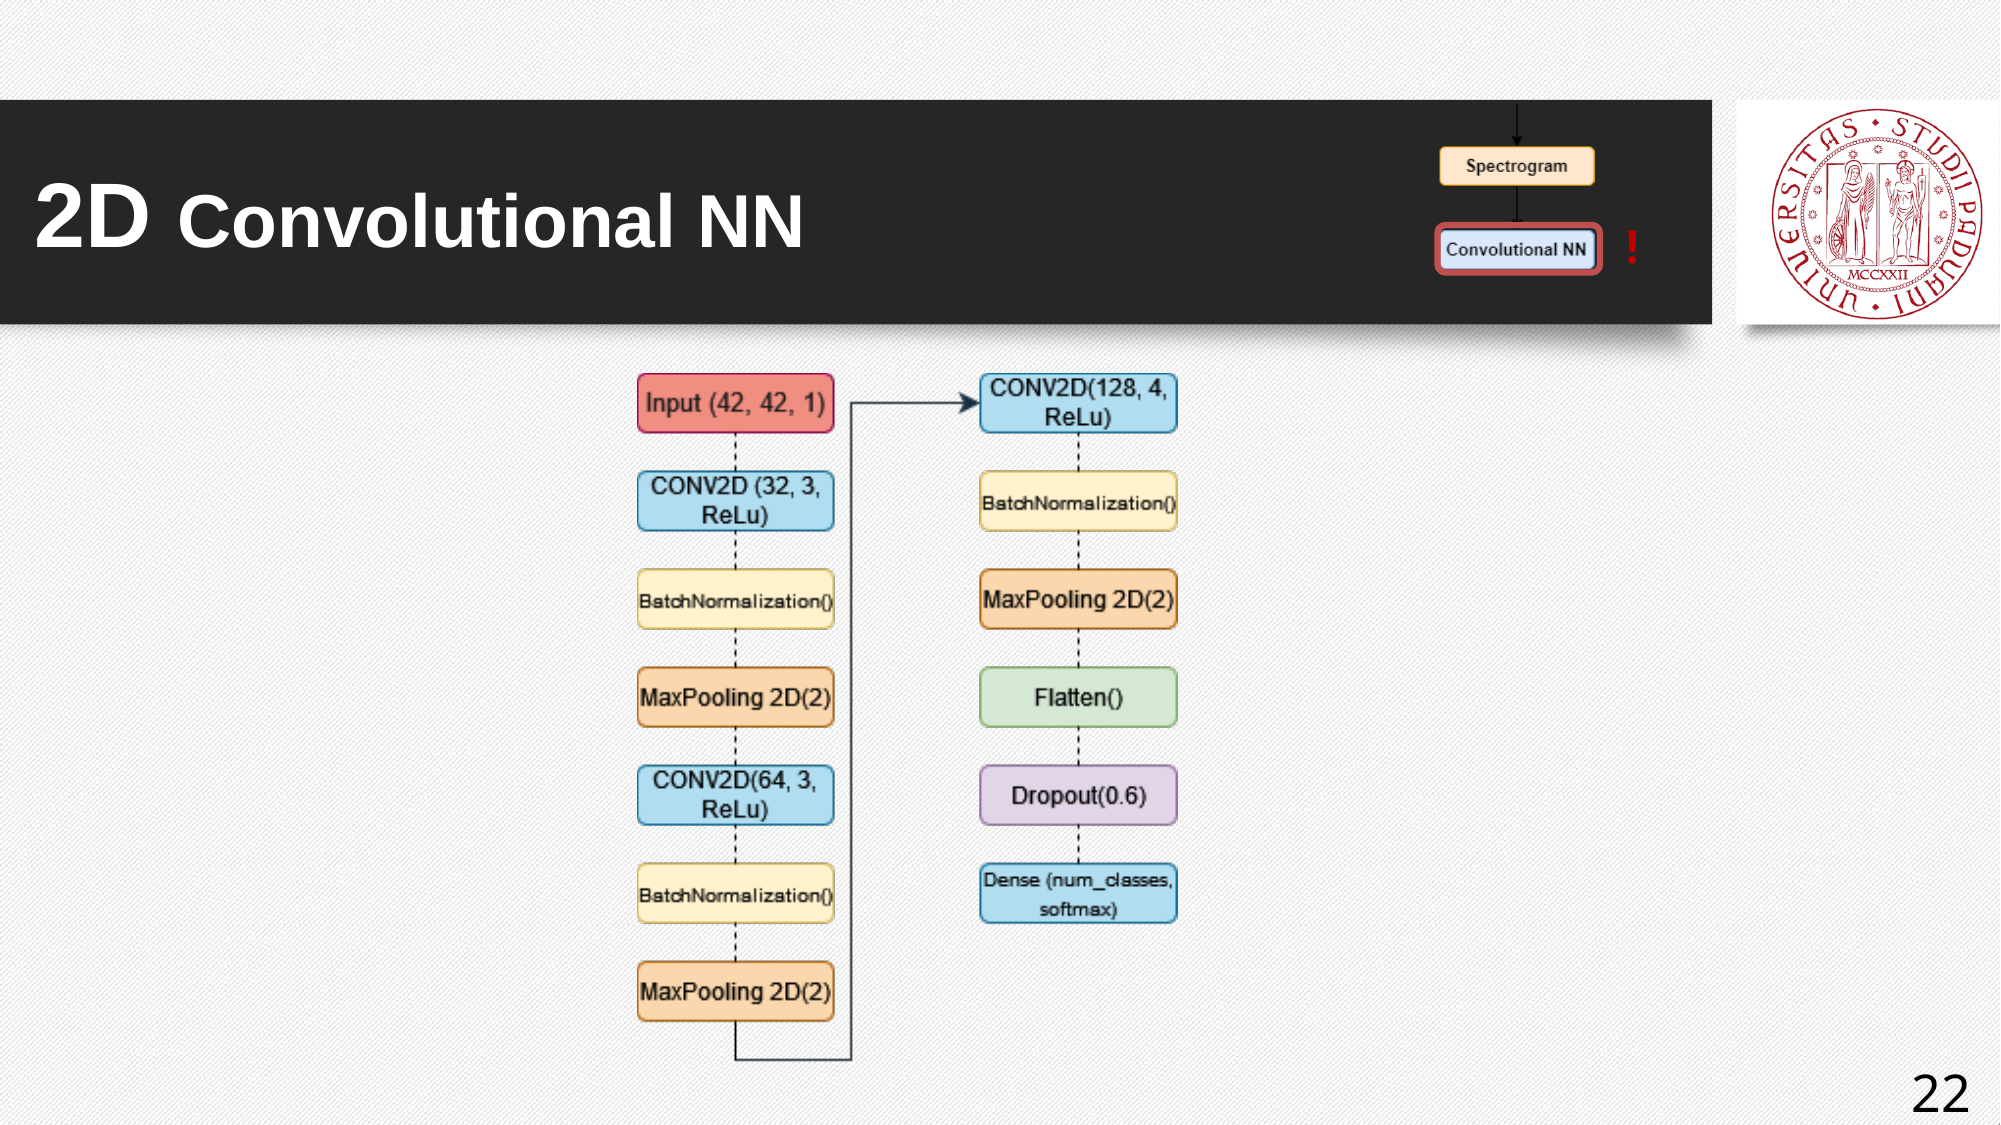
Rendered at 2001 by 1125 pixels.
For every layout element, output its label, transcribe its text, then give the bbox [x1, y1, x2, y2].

picture [1411, 103, 1654, 276]
picture [1770, 106, 1984, 321]
text_box ! [1657, 210, 1661, 281]
slide_number ‹#› [1905, 1047, 1975, 1125]
title 2D Convolutional NN [32, 153, 1597, 344]
picture [0, 0, 2000, 1125]
